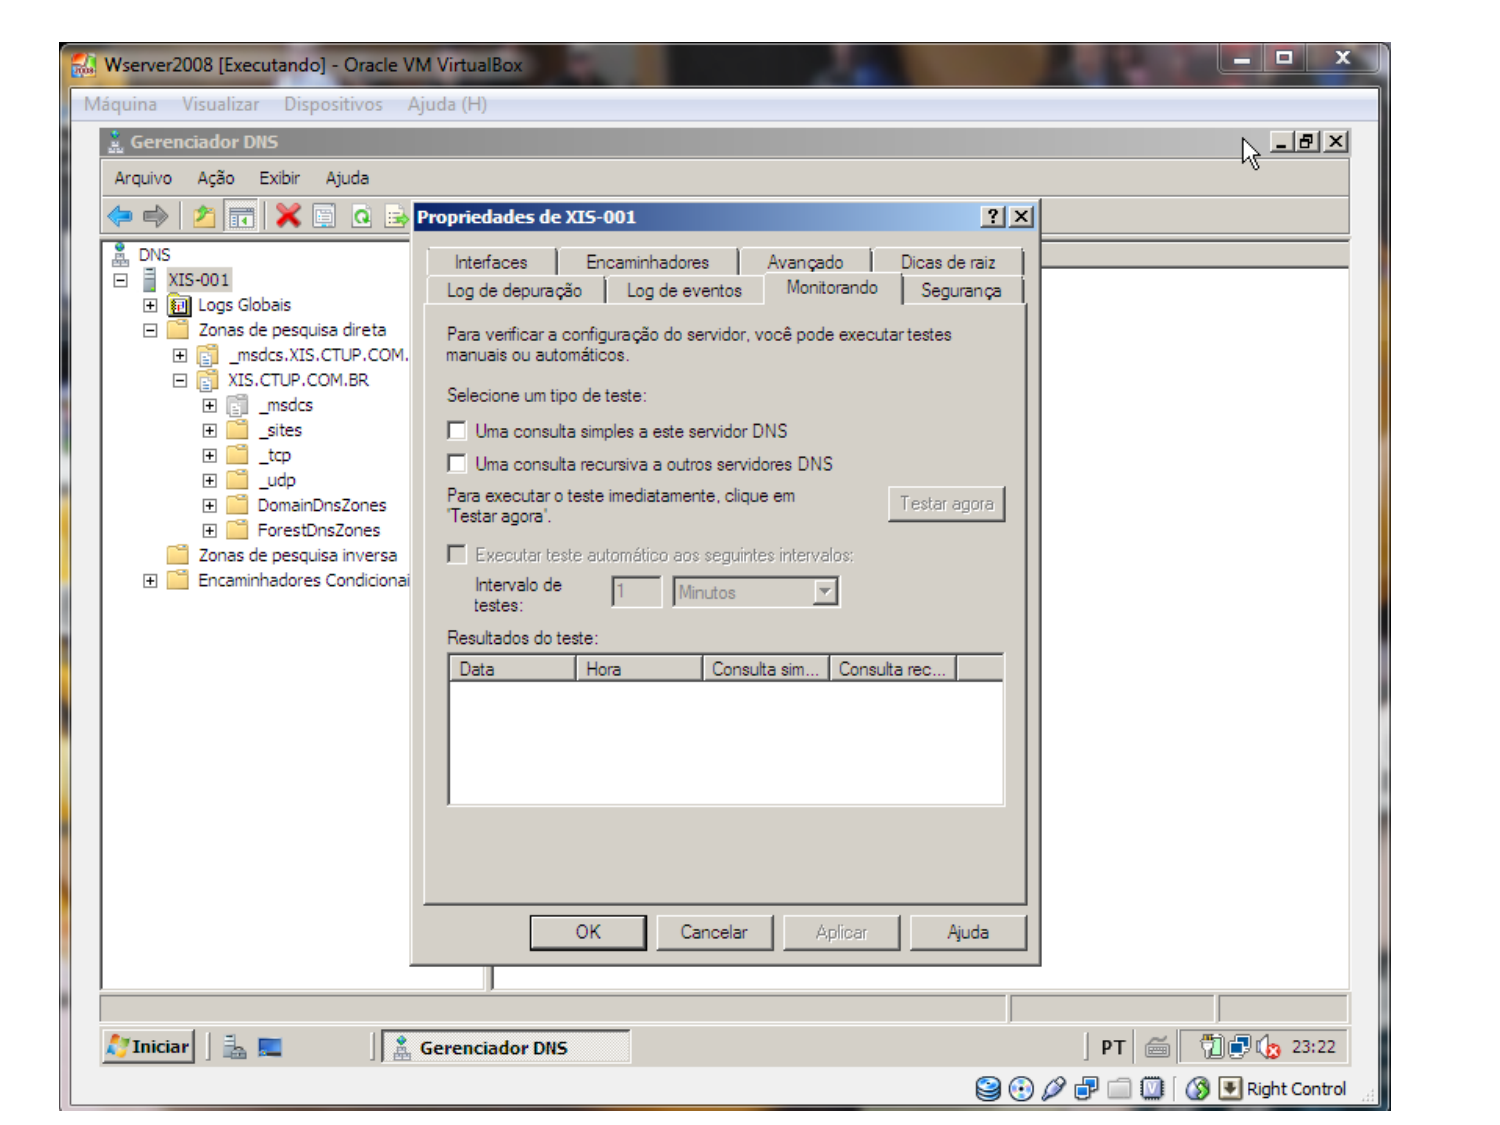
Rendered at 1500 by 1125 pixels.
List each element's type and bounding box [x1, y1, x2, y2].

picture [59, 42, 1391, 1111]
